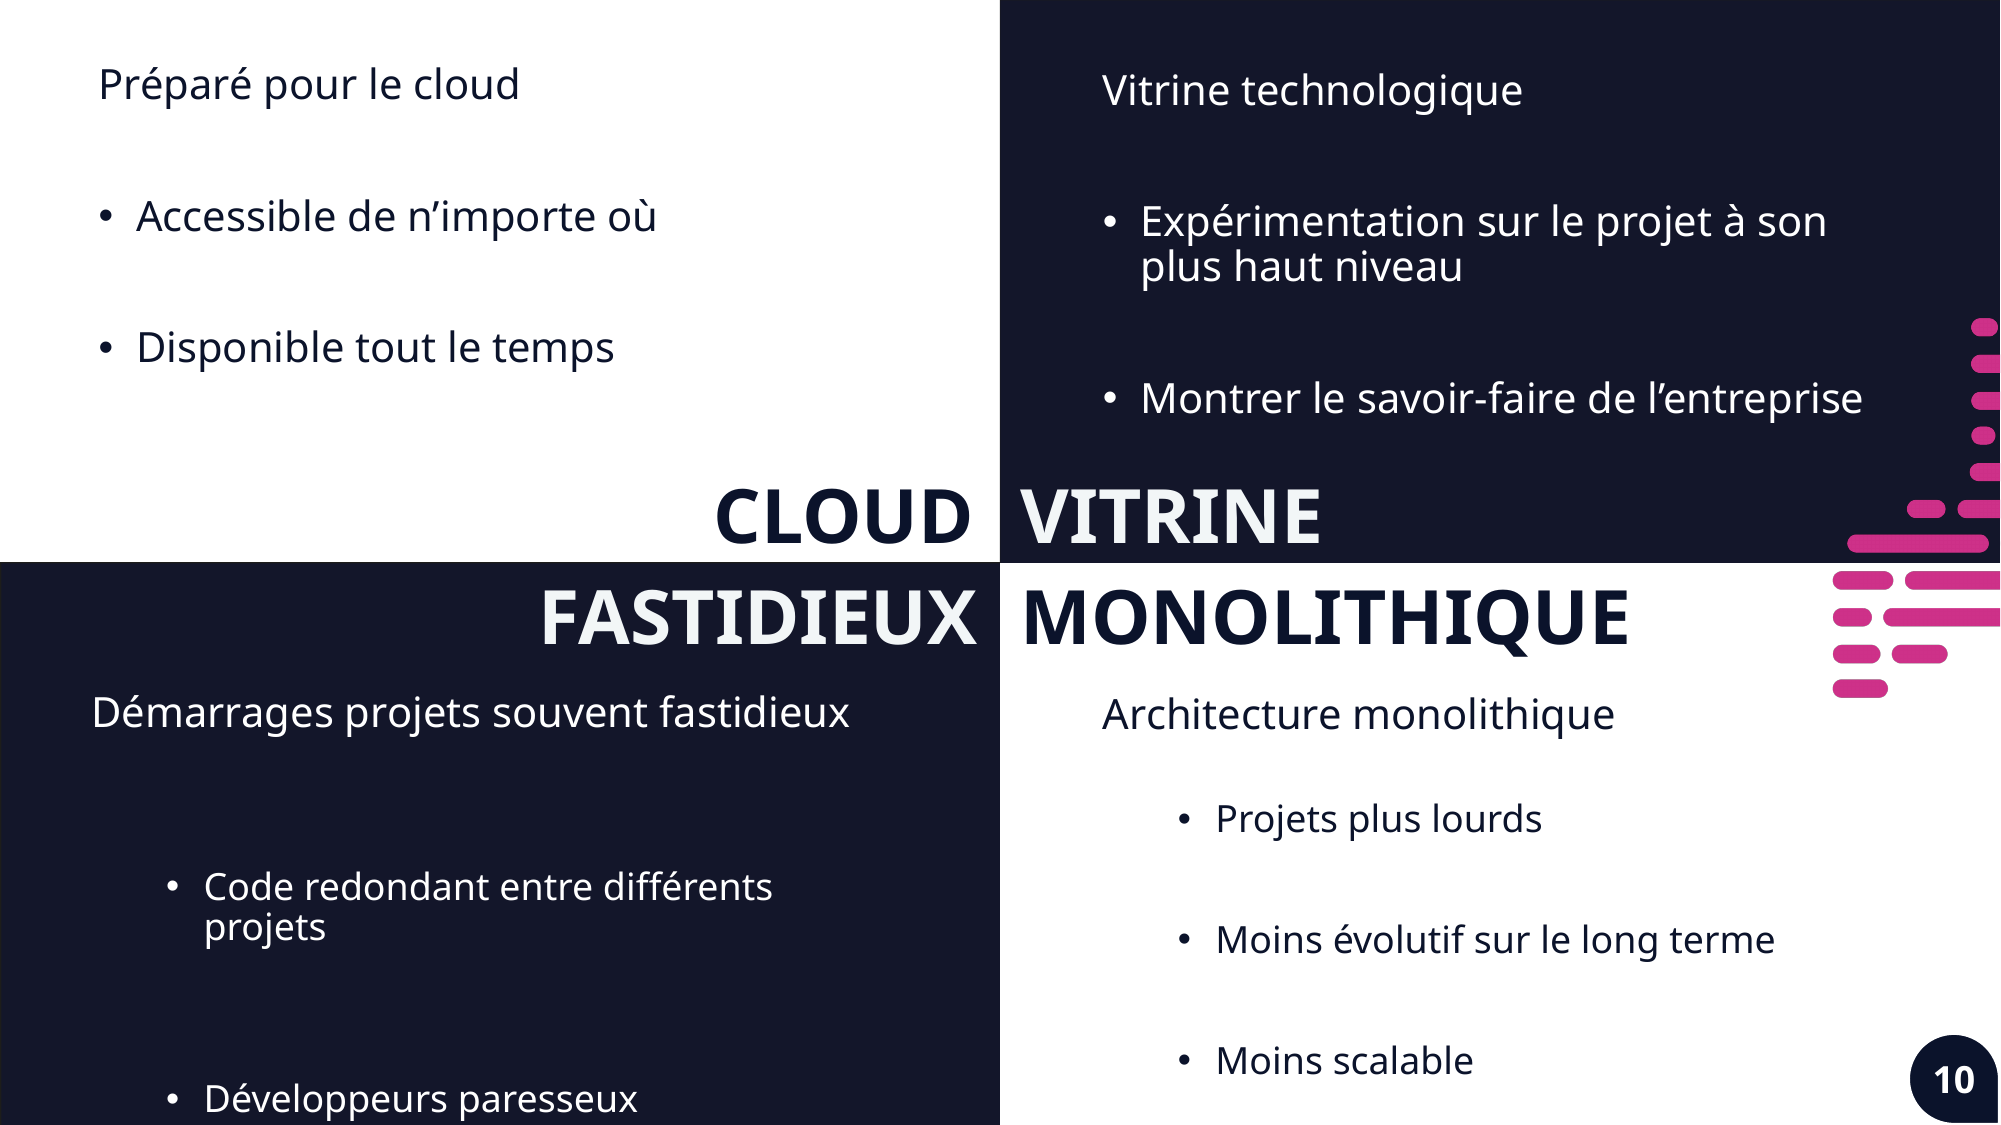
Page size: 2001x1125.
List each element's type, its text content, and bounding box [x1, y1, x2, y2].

list Préparé pour le cloud Accessible de n’importe où Disponible tout le temps [83, 56, 897, 471]
picture [1833, 246, 2001, 698]
list FASTIDIEUX [83, 572, 993, 654]
list Démarrages projets souvent fastidieux Code redondant entre différents projets Développeurs paresseux [76, 684, 890, 1119]
list Architecture monolithique Projets plus lourds Moins évolutif sur le long terme Moins scalable [1088, 686, 1901, 1103]
list VITRINE [1005, 471, 1393, 552]
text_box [1907, 1032, 2000, 1125]
list Vitrine technologique Expérimentation sur le projet à son plus haut niveau Montrer le savoir-faire de l’entreprise [1088, 61, 1901, 472]
list MONOLITHIQUE [1005, 572, 1917, 654]
list CLOUD [83, 471, 990, 553]
